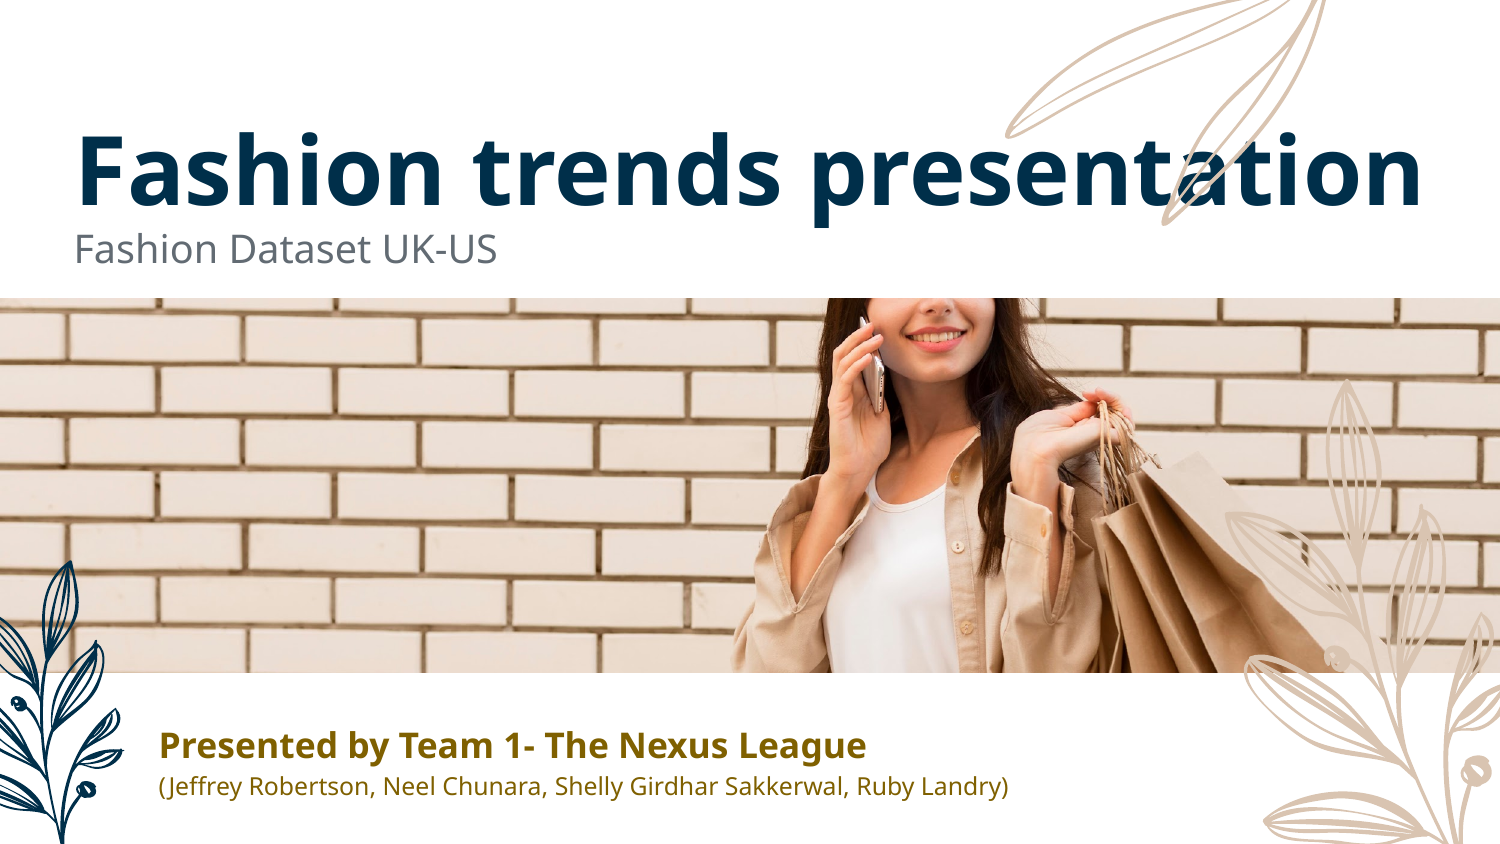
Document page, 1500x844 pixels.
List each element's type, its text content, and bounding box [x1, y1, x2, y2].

picture [0, 298, 1500, 674]
text_box [1005, 0, 1291, 139]
text_box [1161, 0, 1326, 226]
title Fashion trends presentation [51, 88, 1449, 297]
subtitle Fashion Dataset UK-US [58, 206, 755, 297]
subtitle Presented by Team 1- The Nexus League (Jeffrey Robertson, Neel Chunara, Shelly Girdhar Sakkerwal, Ruby Landry) [143, 705, 1144, 836]
text_box [1246, 681, 1449, 844]
text_box [1443, 681, 1500, 844]
text_box [0, 681, 125, 844]
